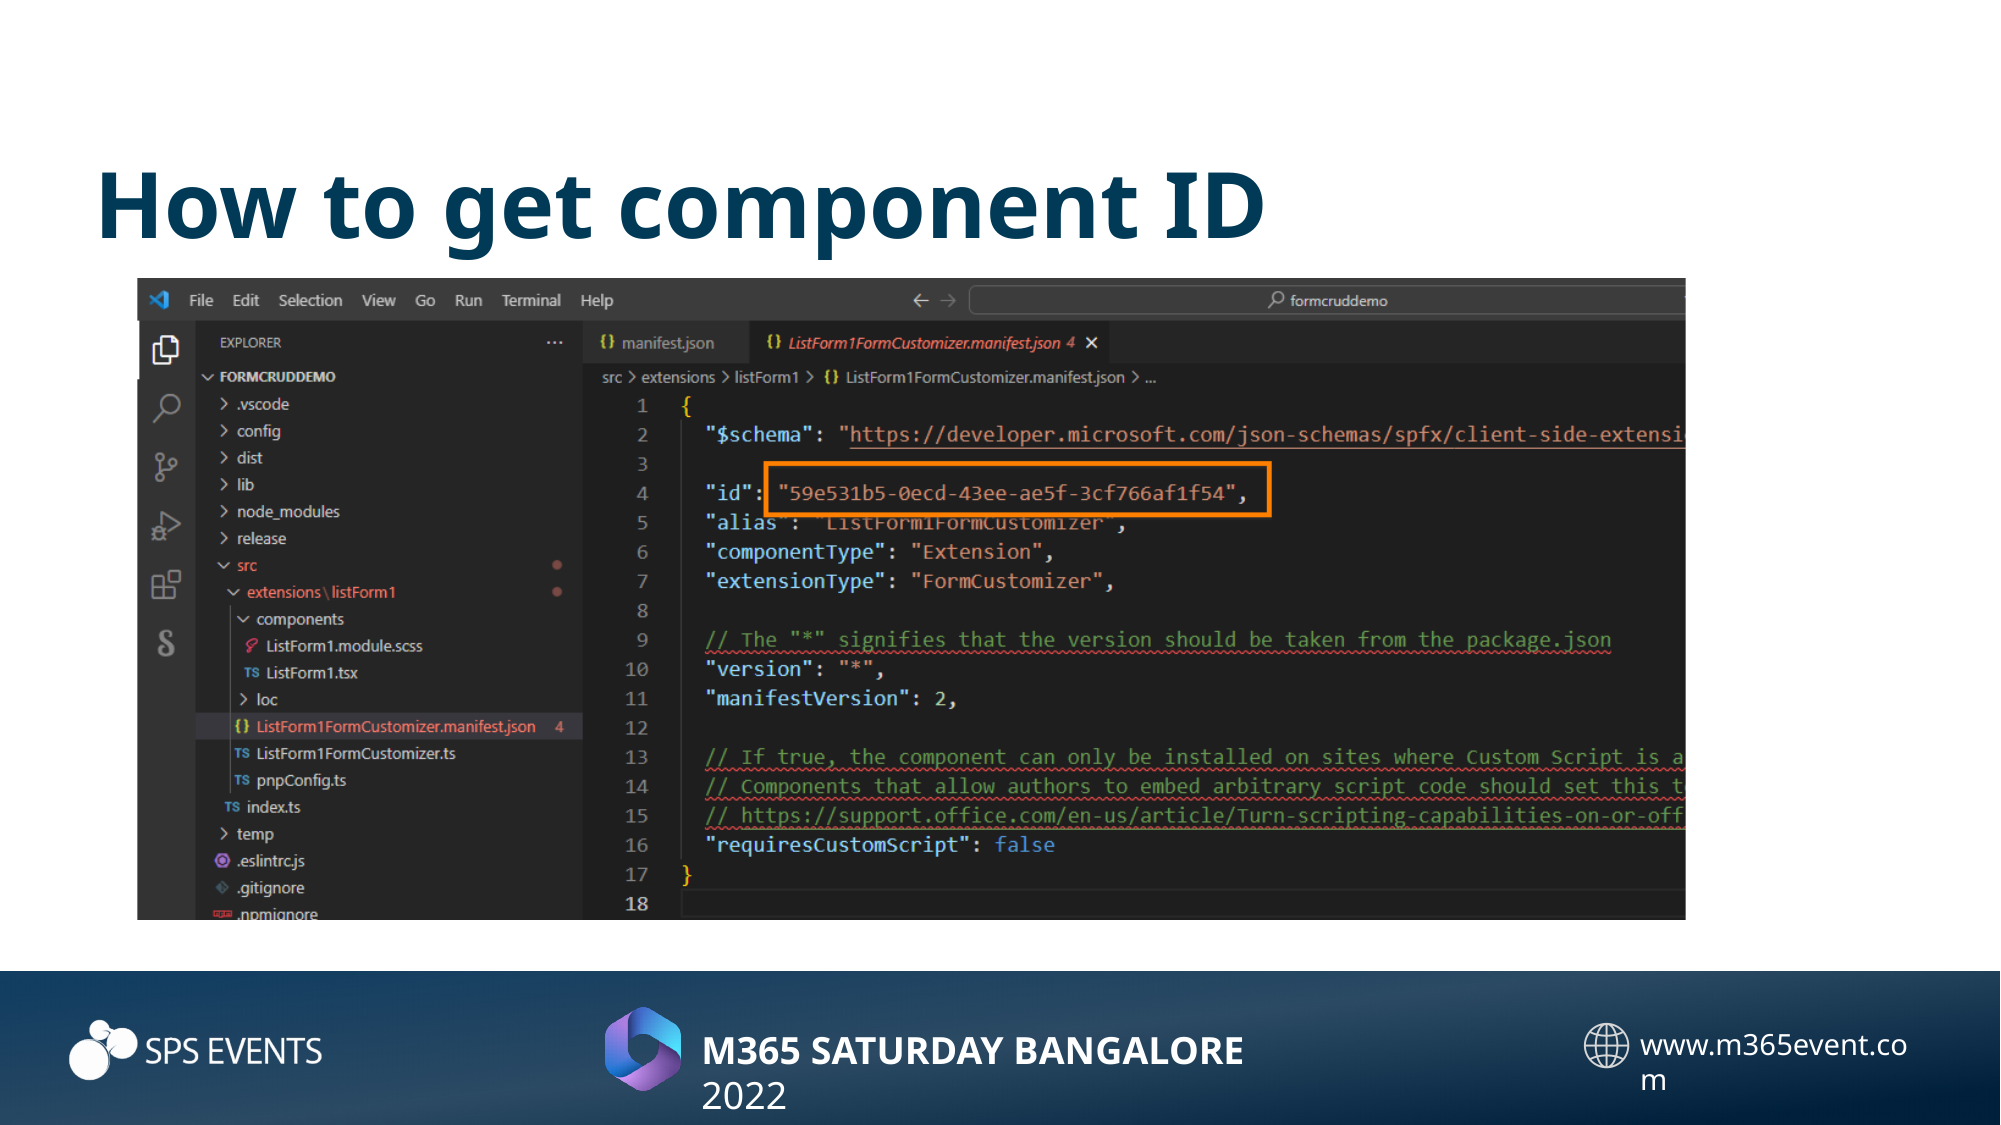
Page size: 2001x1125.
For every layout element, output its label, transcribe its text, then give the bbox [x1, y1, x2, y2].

picture [137, 278, 1686, 920]
picture [0, 971, 2000, 1125]
title How to get component ID [79, 100, 1921, 319]
